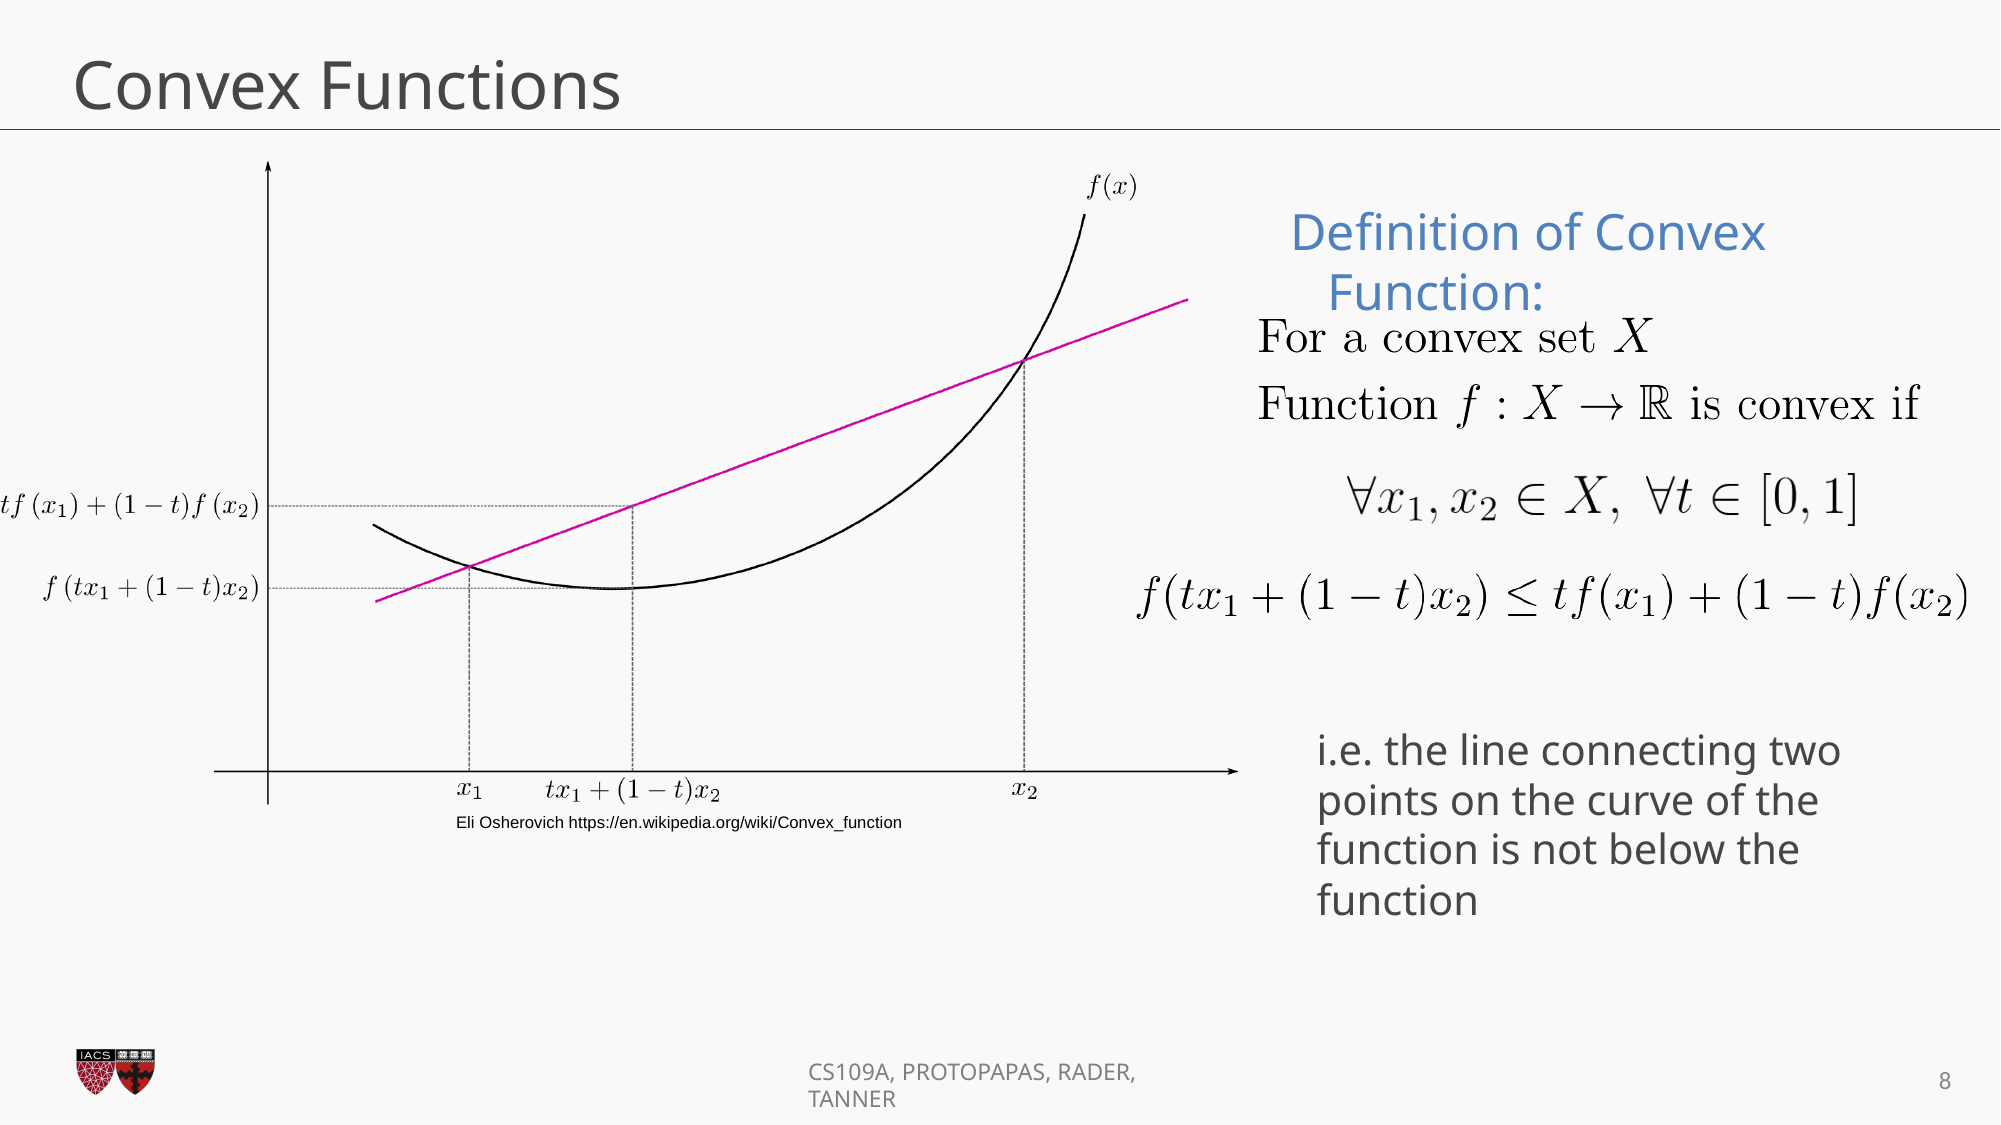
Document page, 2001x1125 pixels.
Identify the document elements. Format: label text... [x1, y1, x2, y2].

title Convex Functions [57, 35, 1943, 162]
picture [1258, 384, 1922, 430]
picture [75, 1049, 155, 1095]
picture [0, 161, 1967, 806]
picture [1258, 317, 1653, 353]
text_box Eli Osherovich https://en.wikipedia.org/wiki/Convex_function [441, 813, 918, 840]
picture [1347, 473, 1855, 526]
text_box i.e. the line connecting two points on the curve of the function is not below the function [1301, 715, 1921, 931]
list Definition of Convex Function: [1237, 193, 2000, 1016]
slide_number 8 [1500, 1050, 1967, 1110]
